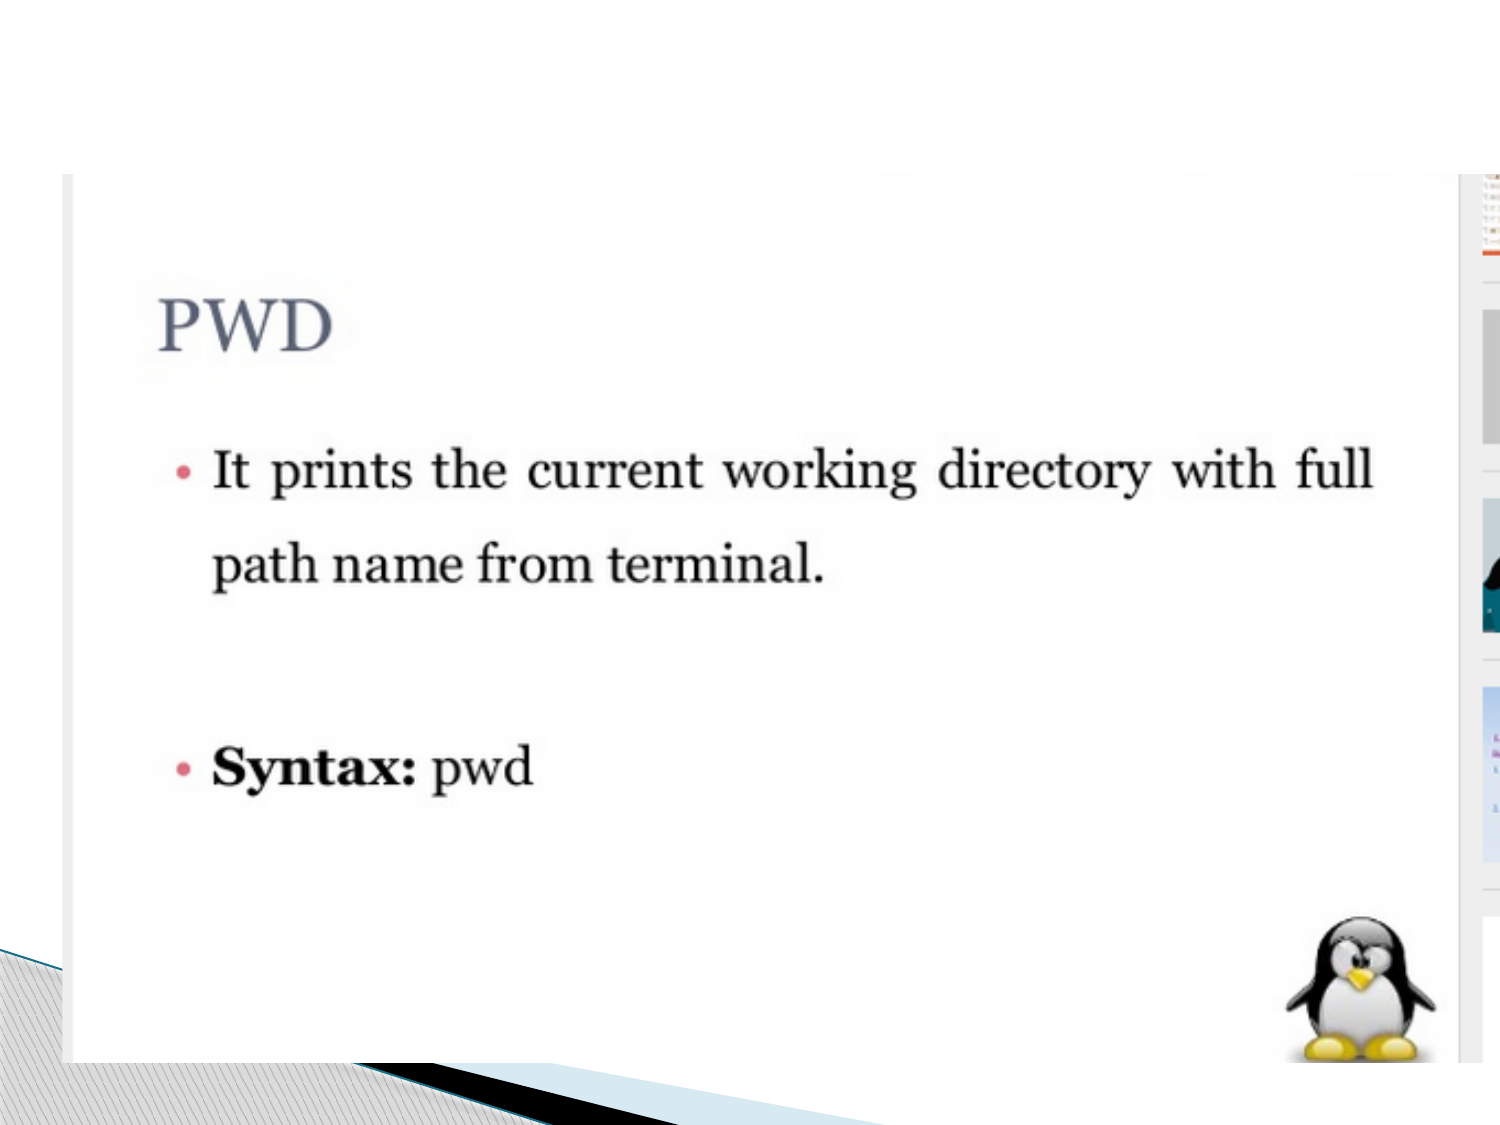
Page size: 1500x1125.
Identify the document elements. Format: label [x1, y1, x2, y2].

list [62, 174, 1500, 1063]
